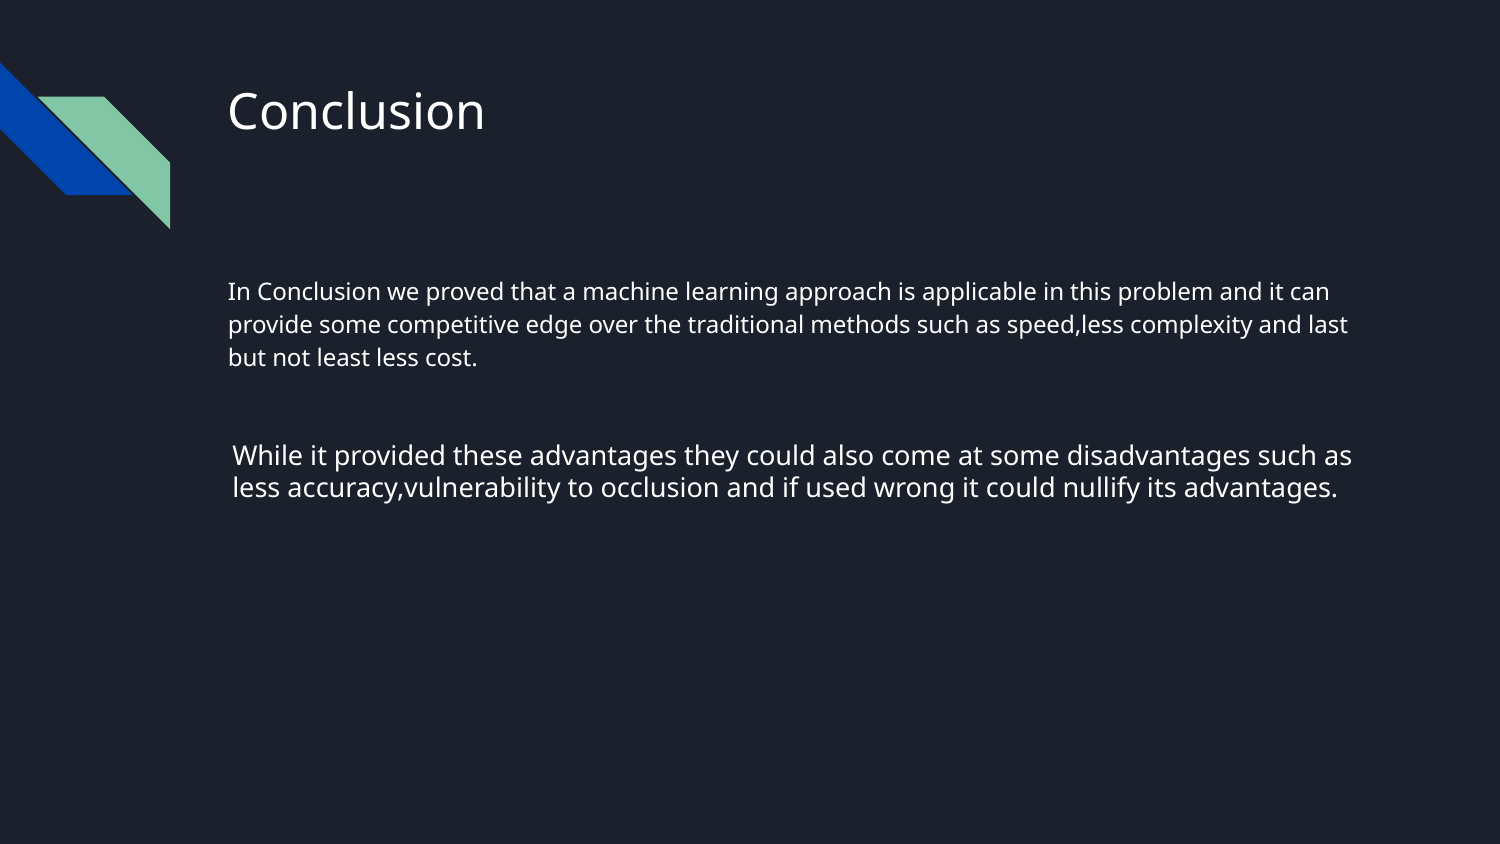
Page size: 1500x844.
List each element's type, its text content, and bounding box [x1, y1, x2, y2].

list In Conclusion we proved that a machine learning approach is applicable in this problem and it can provide some competitive edge over the traditional methods such as speed,less complexity and last but not least less cost. [212, 257, 1368, 387]
text_box While it provided these advantages they could also come at some disadvantages such as less accuracy,vulnerability to occlusion and if used wrong it could nullify its advantages. [217, 423, 1373, 548]
title Conclusion [212, 64, 1368, 215]
